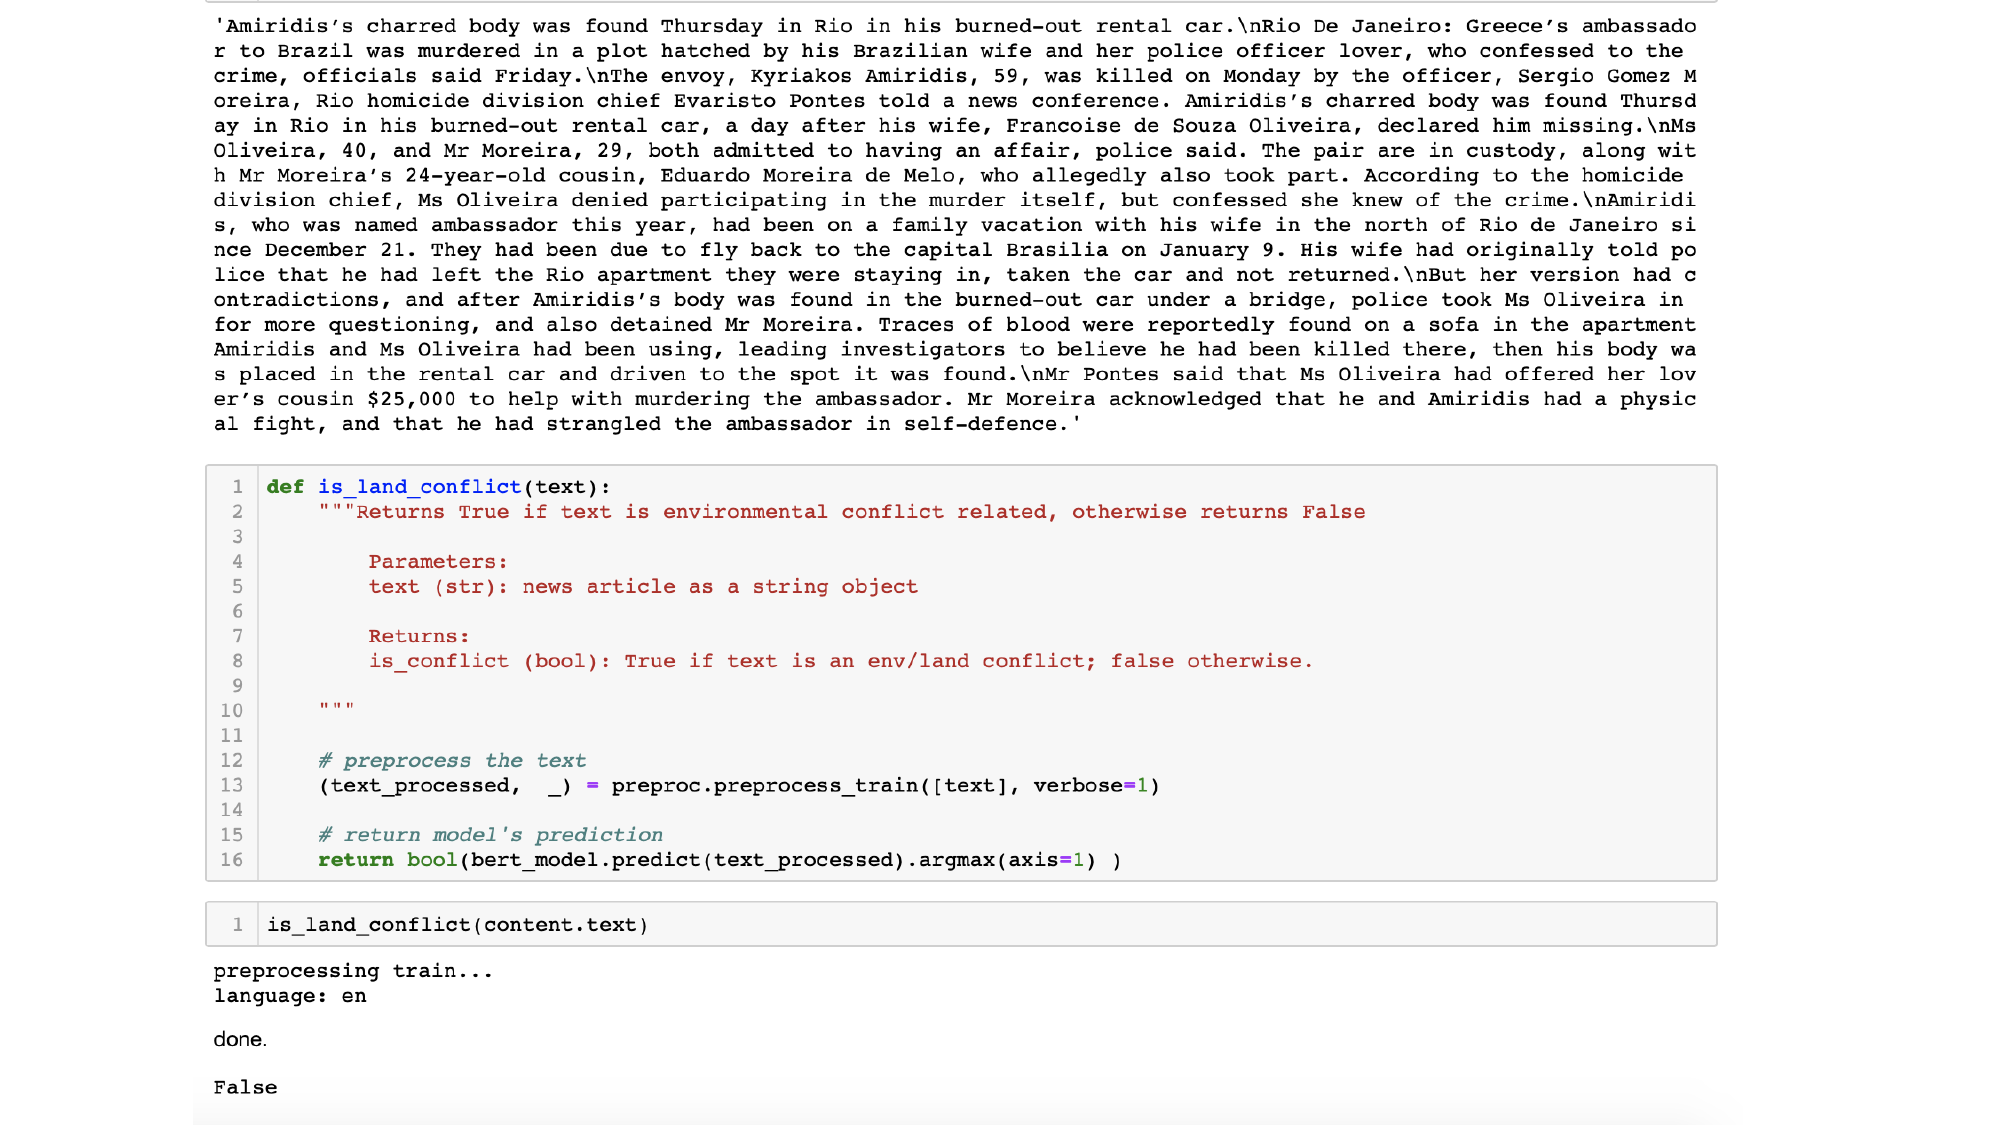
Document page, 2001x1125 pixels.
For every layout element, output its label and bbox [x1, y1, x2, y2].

picture [193, 0, 1743, 1125]
